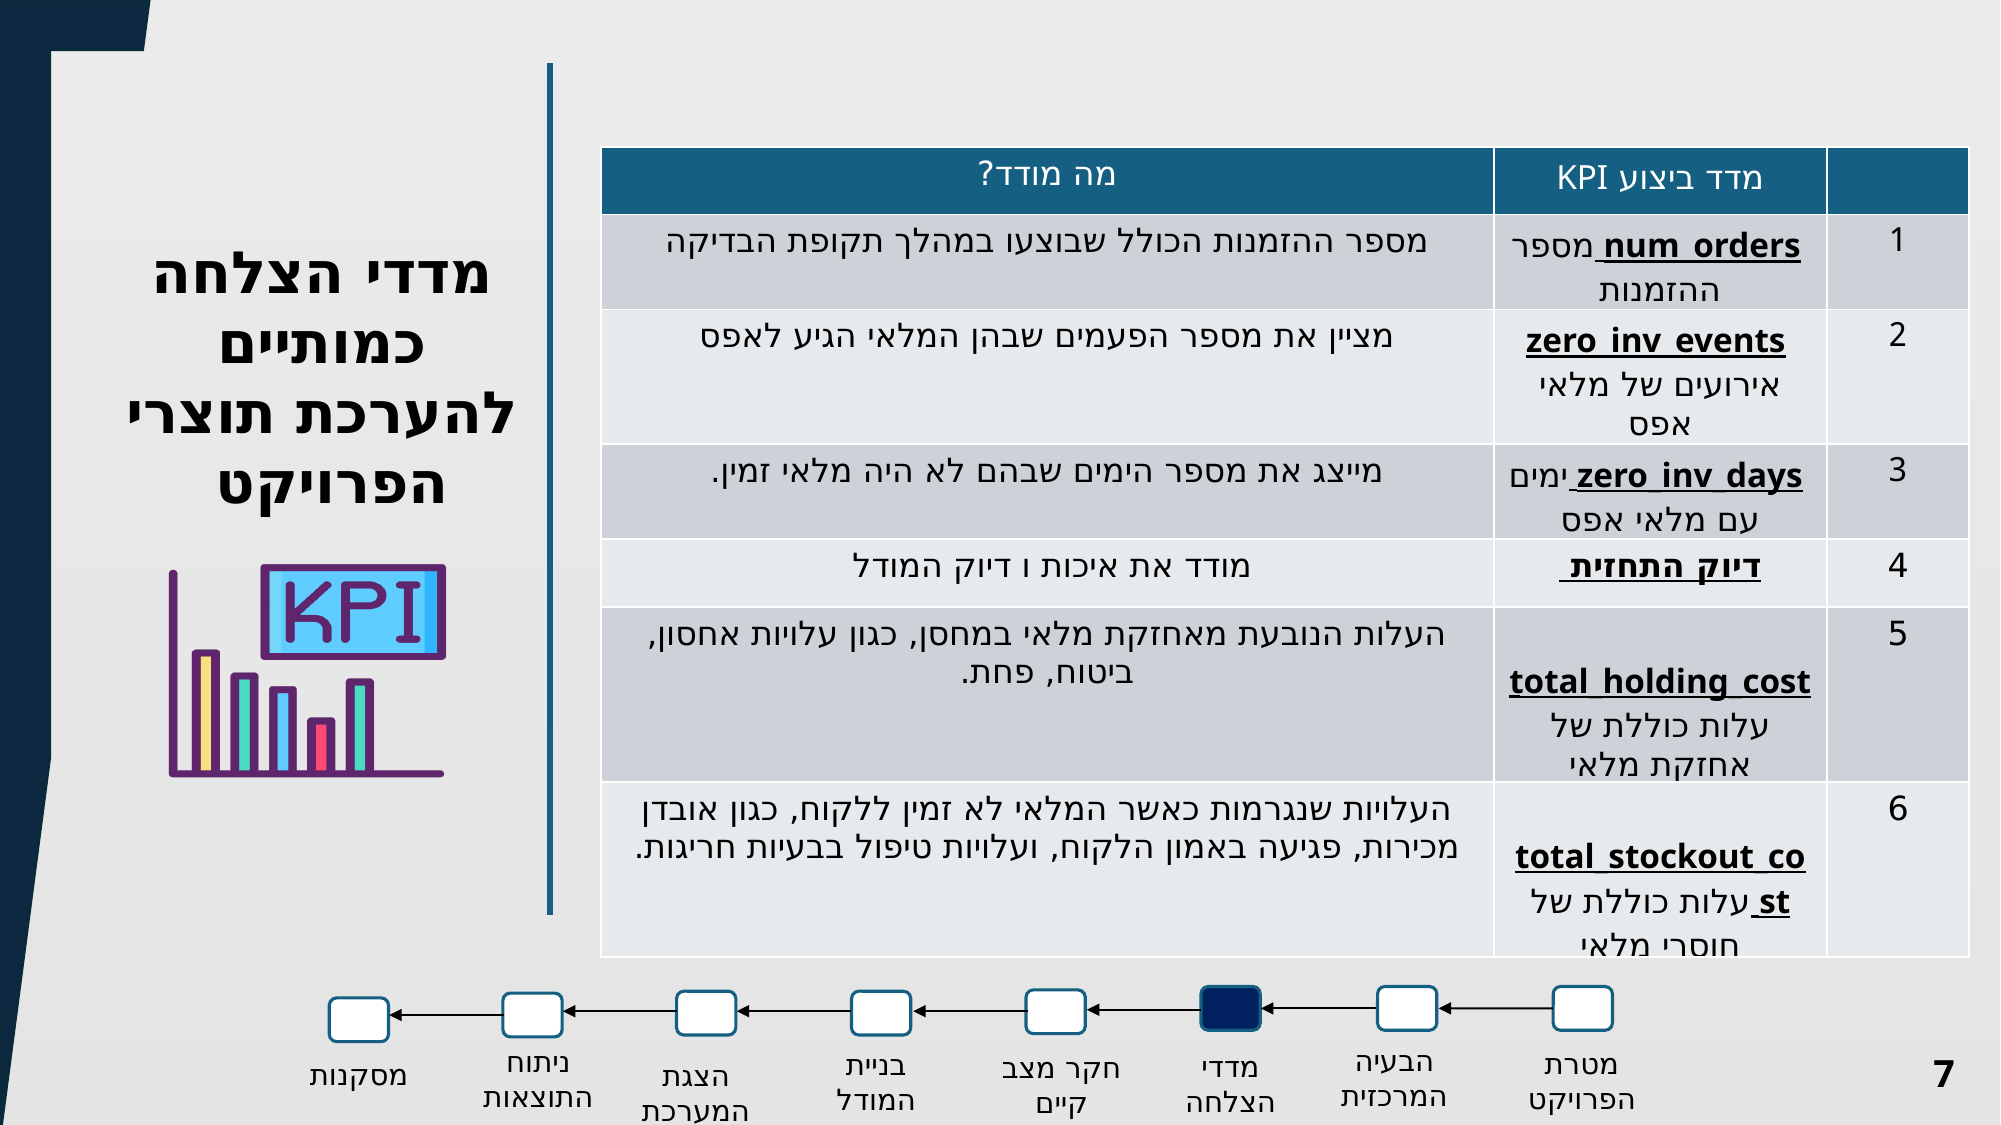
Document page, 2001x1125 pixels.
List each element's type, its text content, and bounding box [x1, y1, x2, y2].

text_box [674, 989, 738, 1037]
text_box הצגת המערכת [601, 1042, 791, 1125]
text_box [849, 989, 913, 1031]
text_box מדדי הצלחה כמותיים [1144, 1033, 1317, 1125]
picture [163, 556, 450, 784]
text_box [1551, 984, 1615, 1032]
text_box הבעיה המרכזית [1318, 1026, 1471, 1125]
text_box מסקנות [263, 1041, 454, 1107]
text_box [1024, 988, 1087, 1034]
text_box מטרת הפרויקט [1505, 1030, 1658, 1125]
text_box [1199, 984, 1262, 1032]
text_box [1375, 984, 1439, 1026]
text_box [501, 991, 564, 1039]
text_box חקר מצב קיים [981, 1034, 1143, 1125]
text_box [327, 996, 391, 1041]
text_box [0, 0, 151, 1125]
text_box מדדי הצלחה כמותיים להערכת תוצרי הפרויקט [107, 227, 537, 523]
text_box בניית המודל החדש [789, 1031, 963, 1125]
text_box ניתוח התוצאות [442, 1027, 625, 1125]
text_box 7 [1918, 1042, 1975, 1103]
